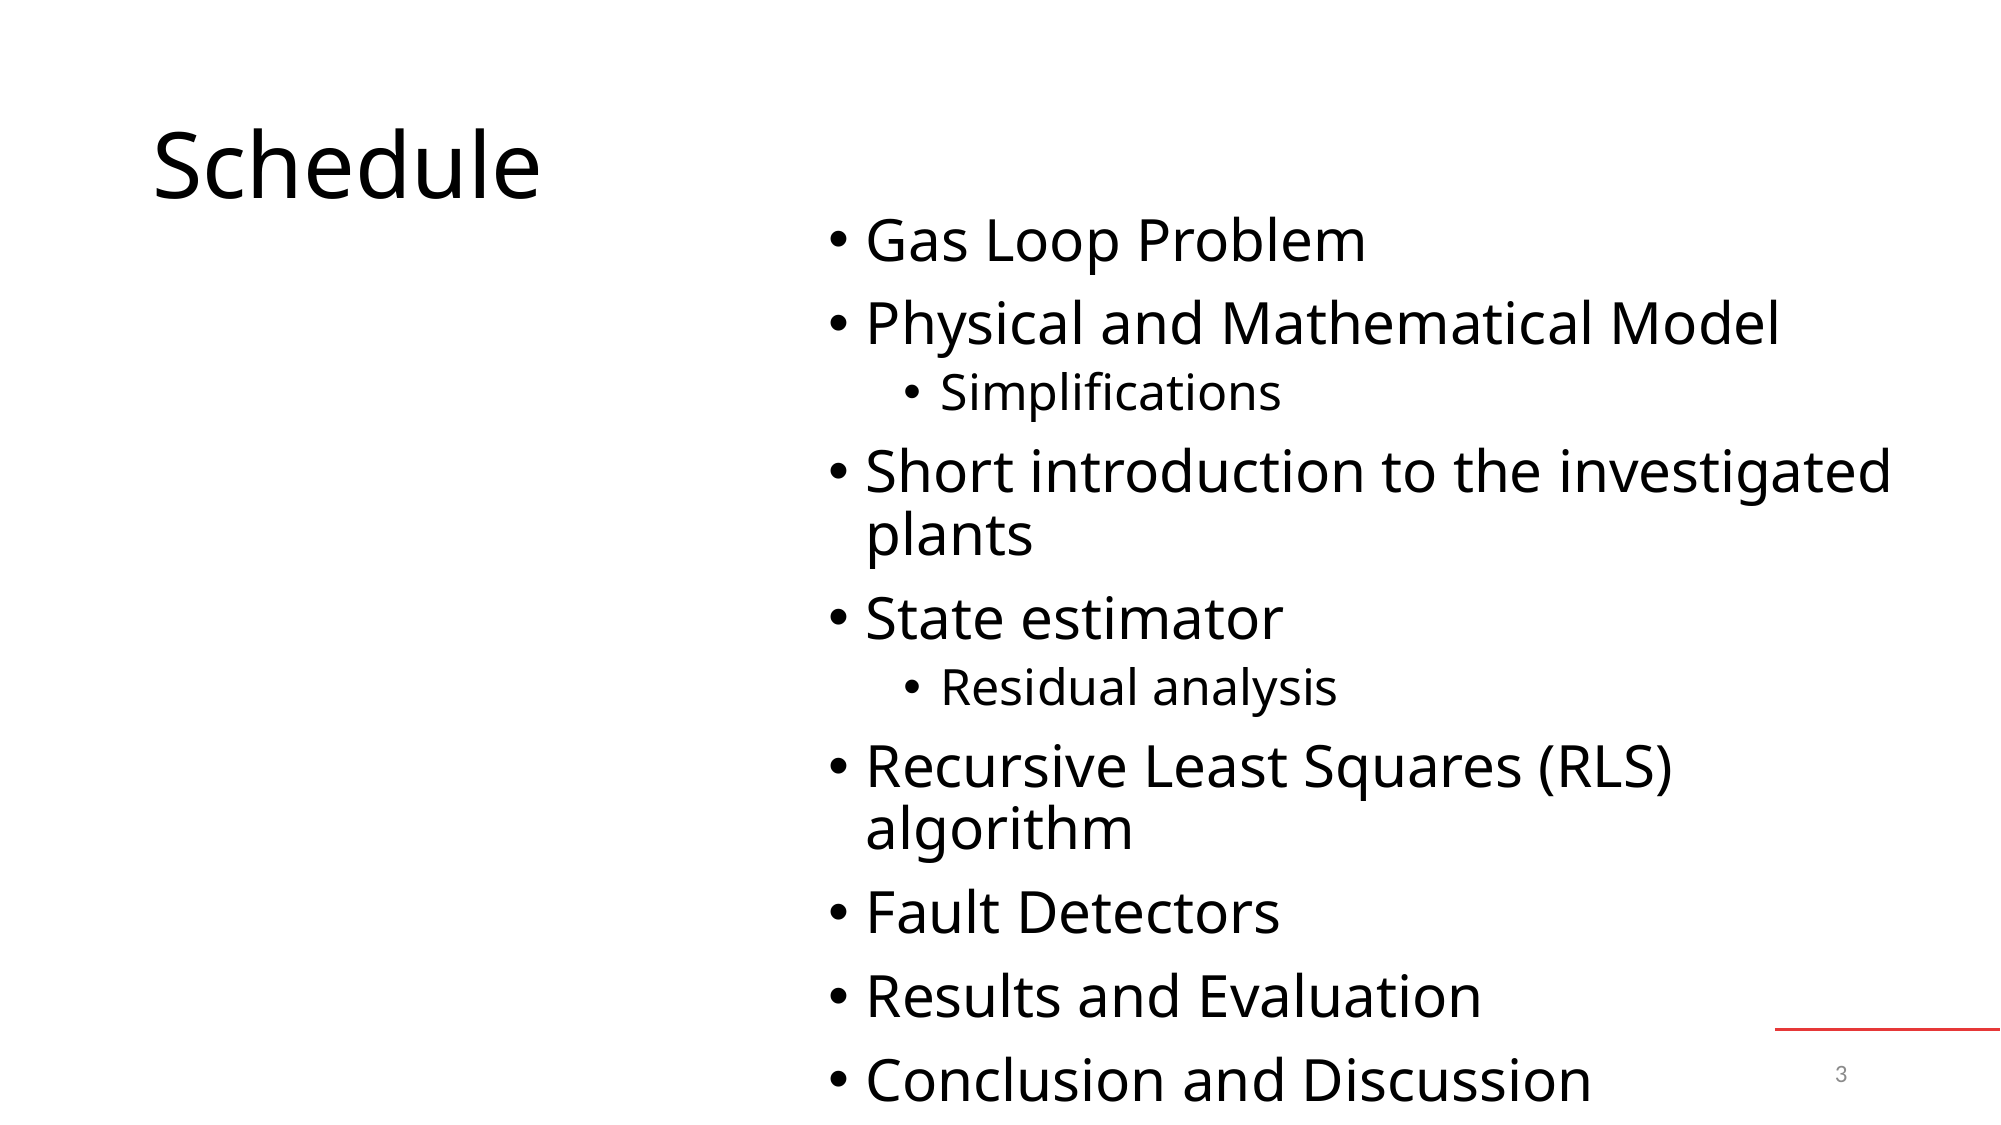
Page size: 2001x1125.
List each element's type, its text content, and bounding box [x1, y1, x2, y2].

list Gas Loop Problem Physical and Mathematical Model Simplifications Short introduction to the investigated plants State estimator Residual analysis Recursive Least Squares (RLS) algorithm Fault Detectors Results and Evaluation Conclusion and Discussion [813, 203, 1960, 1125]
slide_number 3 [1412, 1042, 1863, 1103]
title Schedule [137, 59, 1863, 278]
